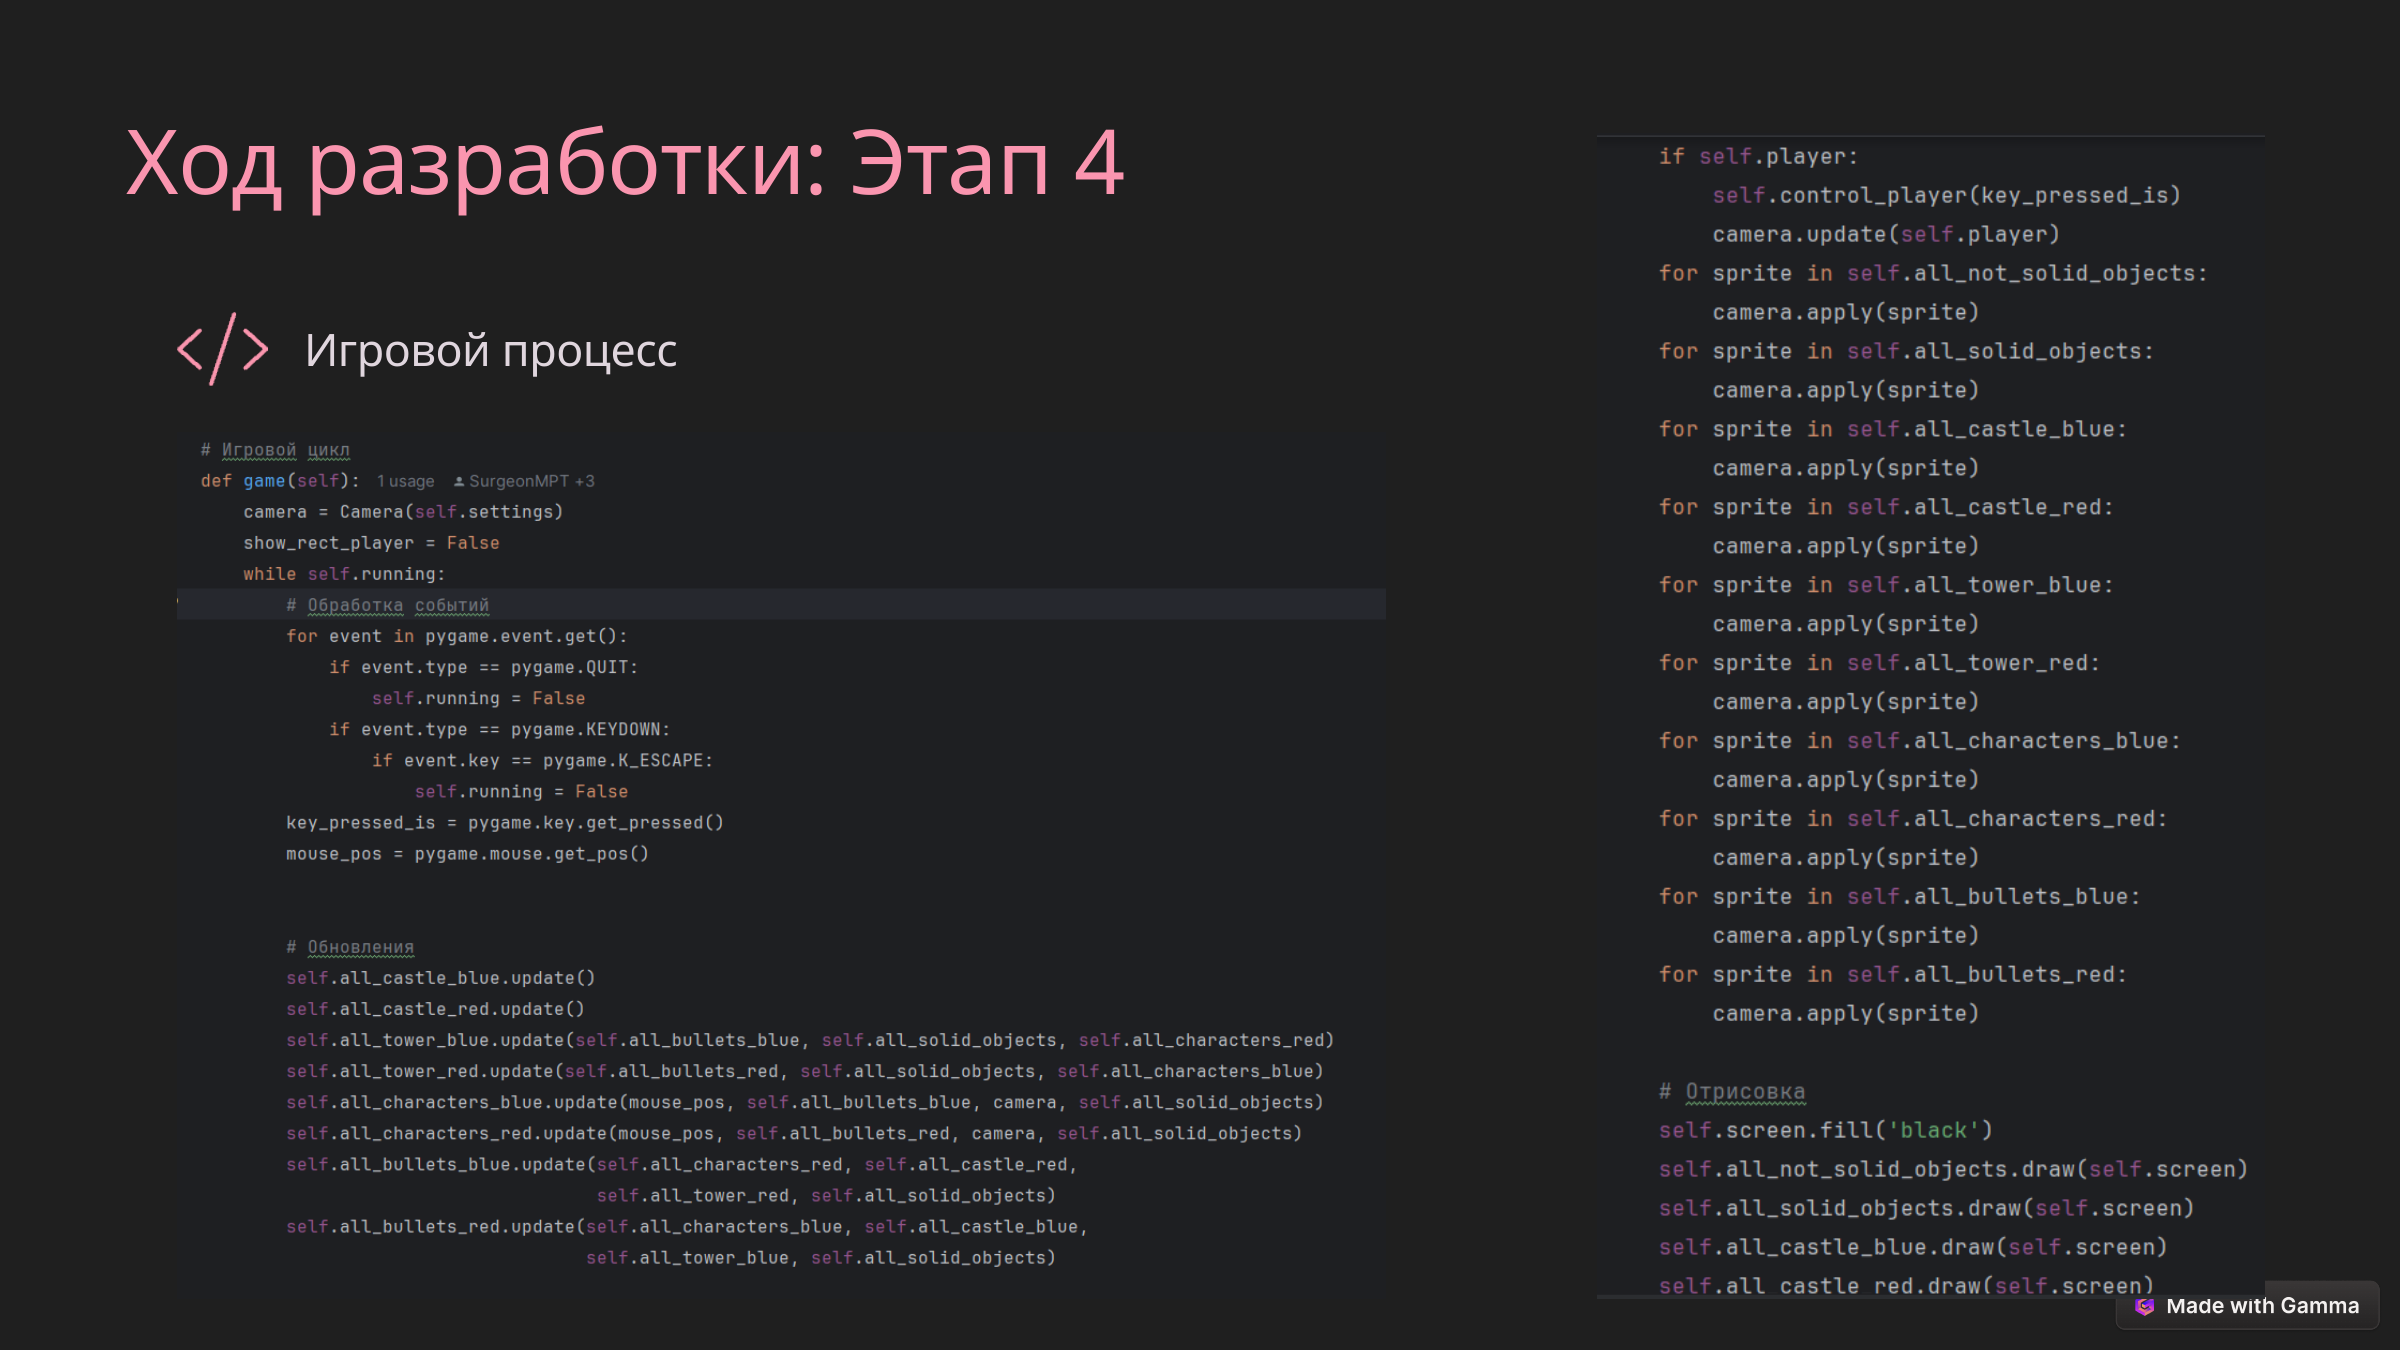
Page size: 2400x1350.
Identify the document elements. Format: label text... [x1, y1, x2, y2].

picture [1597, 133, 2389, 1339]
text_box Игровой процесс [304, 319, 901, 432]
text_box Ход разработки: Этап 4 [126, 99, 1114, 214]
picture [177, 303, 268, 395]
picture [177, 432, 1386, 1299]
